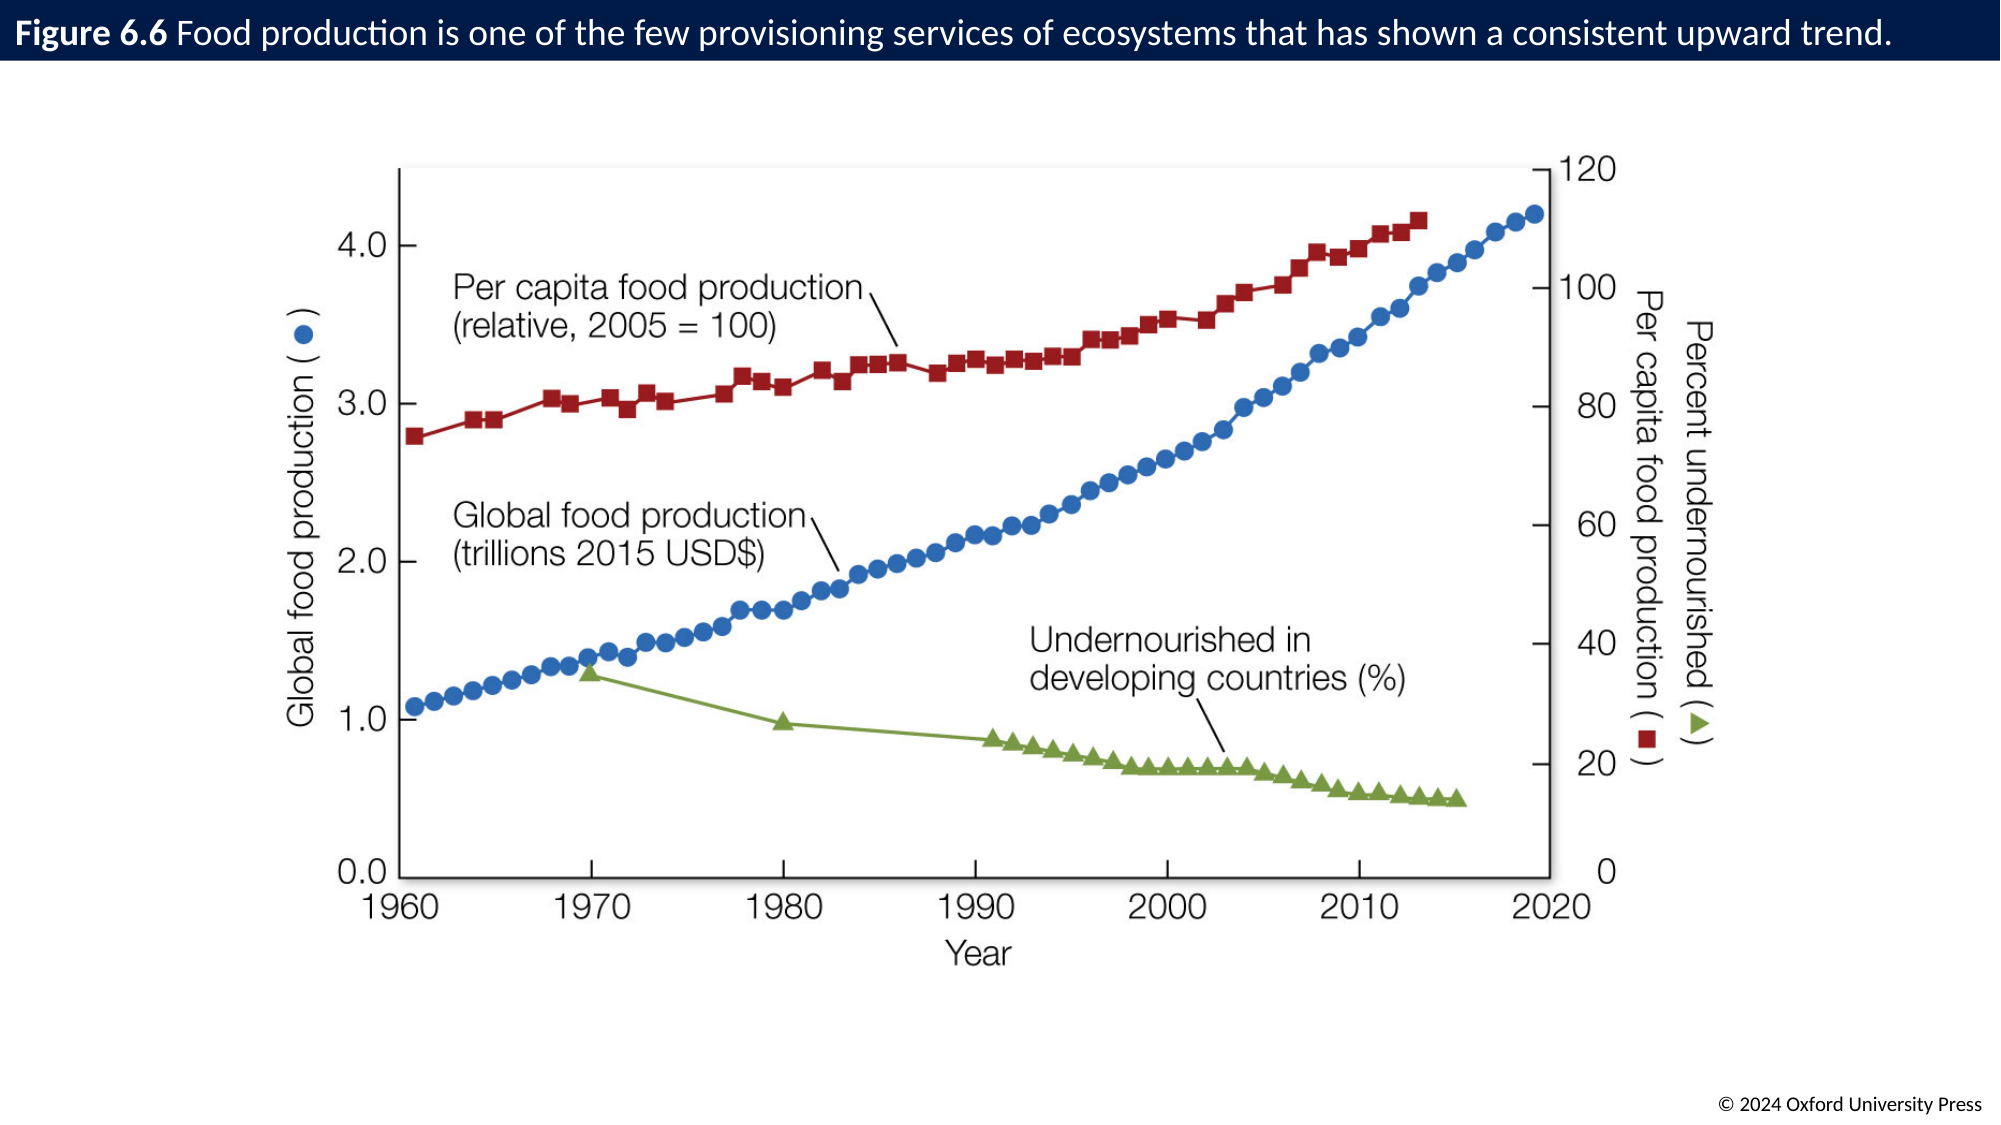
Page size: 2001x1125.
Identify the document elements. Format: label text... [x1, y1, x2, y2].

title Figure 6.6 Food production is one of the few provisioning services of ecosystems that has shown a consistent upward trend. [0, 0, 2000, 61]
picture [283, 151, 1717, 974]
